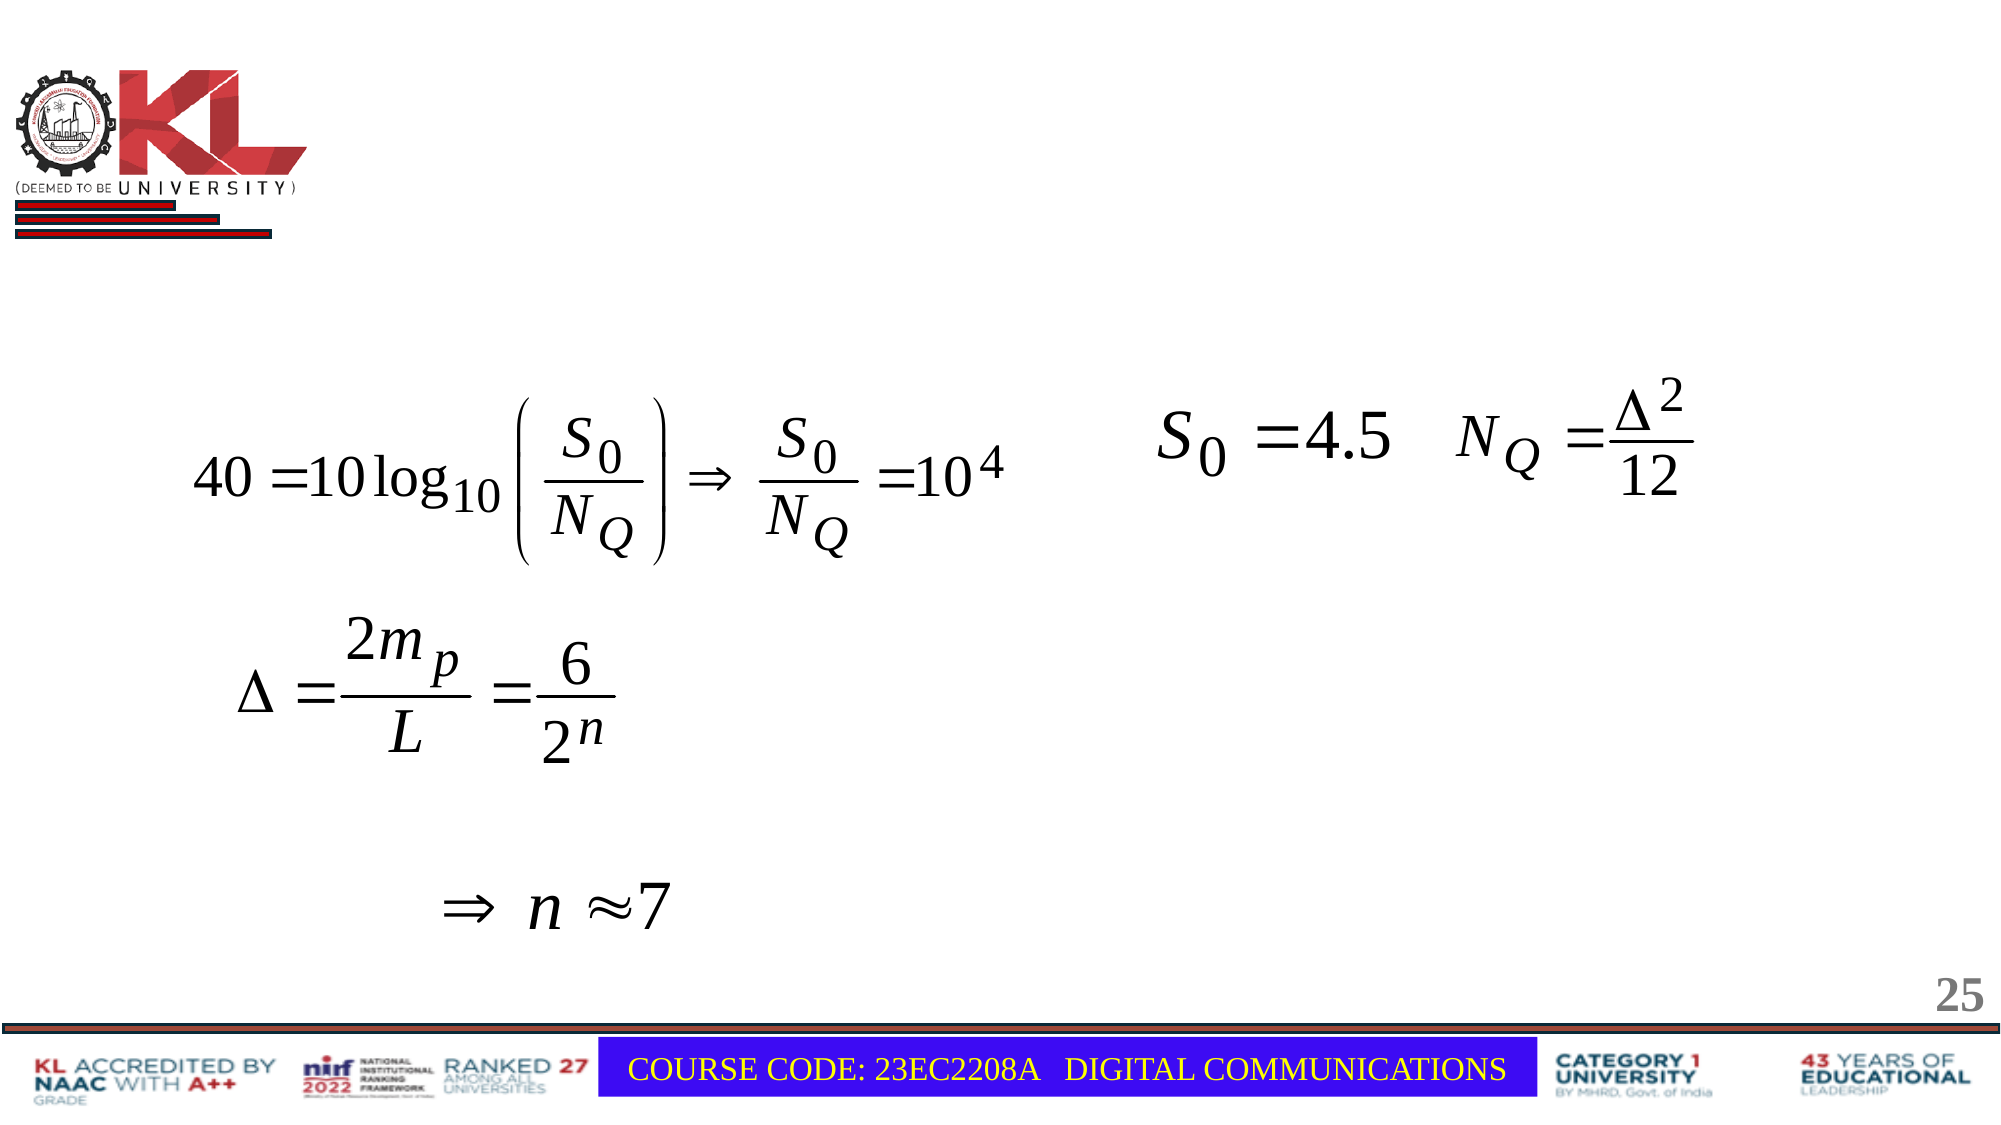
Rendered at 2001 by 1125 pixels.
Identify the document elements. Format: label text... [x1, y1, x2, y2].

picture [3, 1035, 2000, 1125]
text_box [226, 594, 630, 777]
picture [16, 70, 307, 195]
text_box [1145, 386, 1404, 494]
slide_number 25 [1903, 961, 2000, 1022]
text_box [184, 386, 1015, 577]
footer COURSE CODE: 23EC2208A DIGITAL COMMUNICATIONS [598, 1036, 1538, 1097]
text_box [1443, 359, 1707, 508]
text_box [431, 864, 684, 948]
